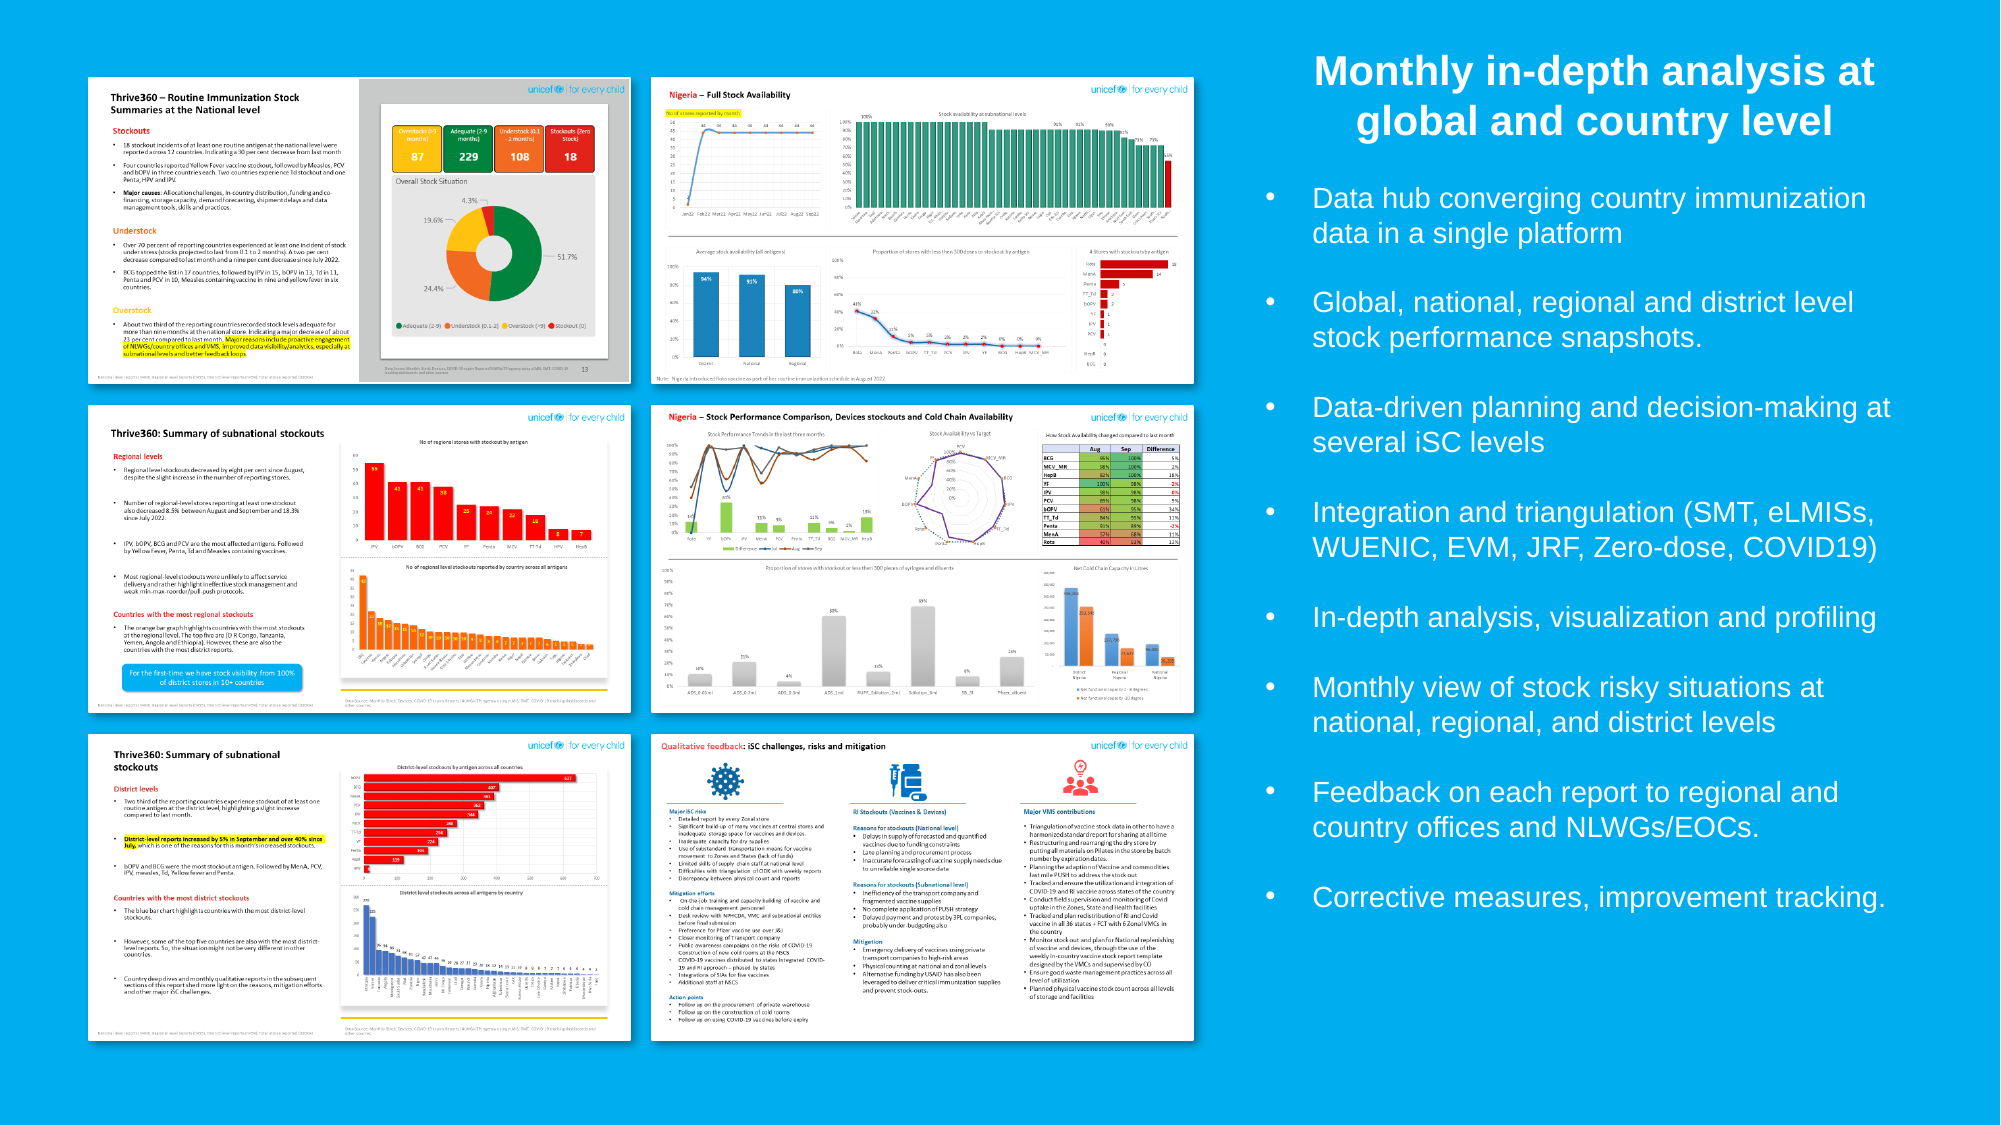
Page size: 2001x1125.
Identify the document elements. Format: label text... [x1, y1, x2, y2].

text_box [89, 79, 1192, 1039]
text_box Monthly in-depth analysis at global and country level Data hub converging country immunization data in a single platform Global, national, regional and district level stock performance snapshots. Data-driven planning and decision-making at several iSC levels Integration and triangulation (SMT, eLMISs, WUENIC, EVM, JRF, Zero-dose, COVID19) In-depth analysis, visualization and profiling Monthly view of stock risky situations at national, regional, and district levels Feedback on each report to regional and country offices and NLWGs/EOCs. Corrective measures, improvement tracking. [1250, 36, 1939, 956]
